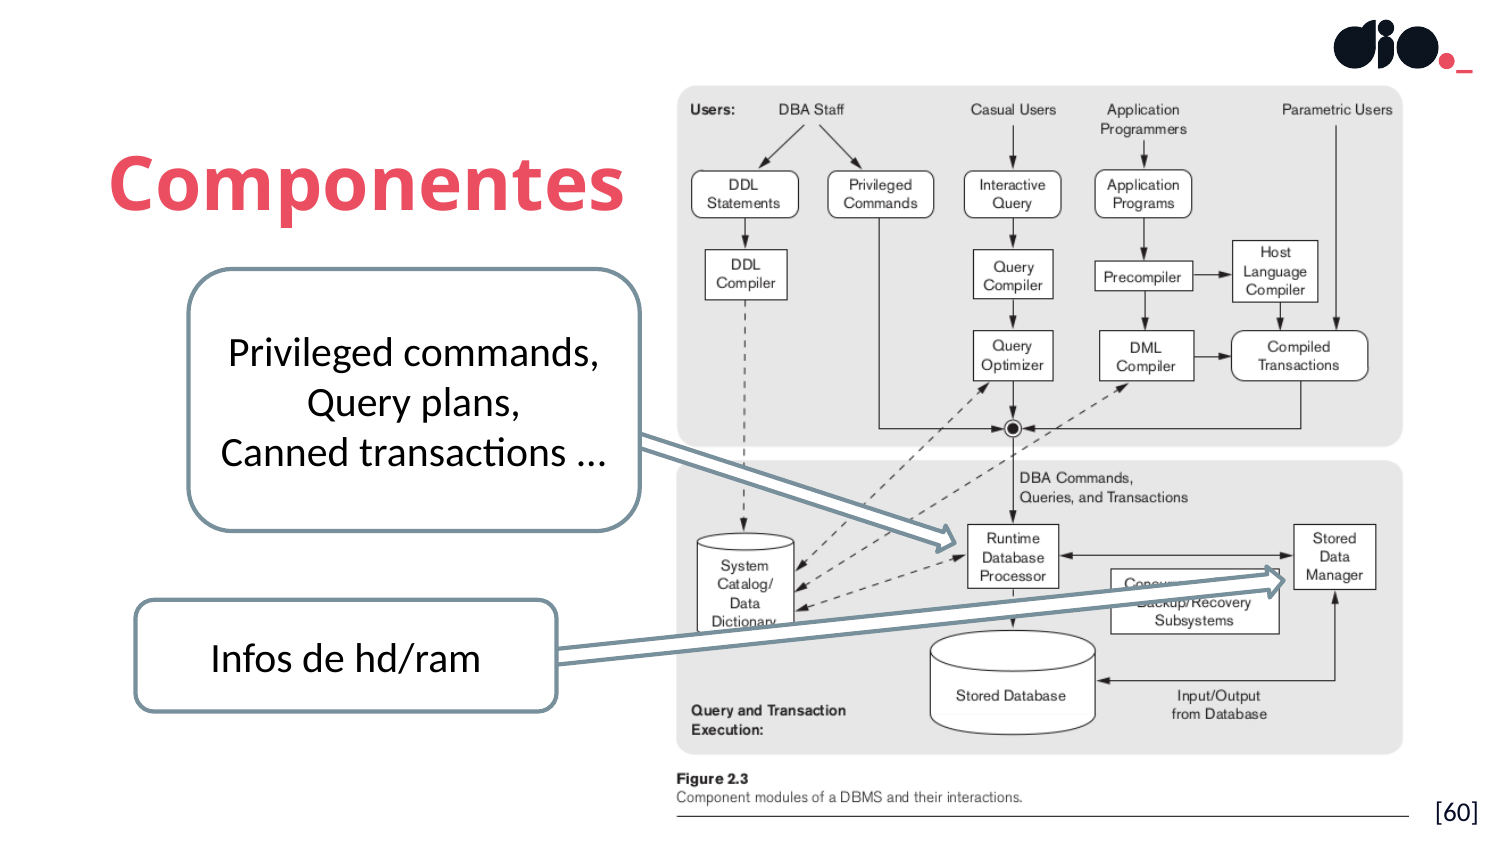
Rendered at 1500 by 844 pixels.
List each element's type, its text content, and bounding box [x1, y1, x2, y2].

text_box Componentes [92, 104, 658, 243]
slide_number [<número>] [1403, 779, 1494, 844]
text_box [642, 432, 658, 457]
picture [663, 77, 1410, 822]
picture [1333, 19, 1473, 74]
text_box Infos de hd/ram [133, 597, 559, 714]
text_box Privileged commands, Query plans, Canned transactions ... [186, 266, 642, 534]
text_box [559, 636, 658, 667]
